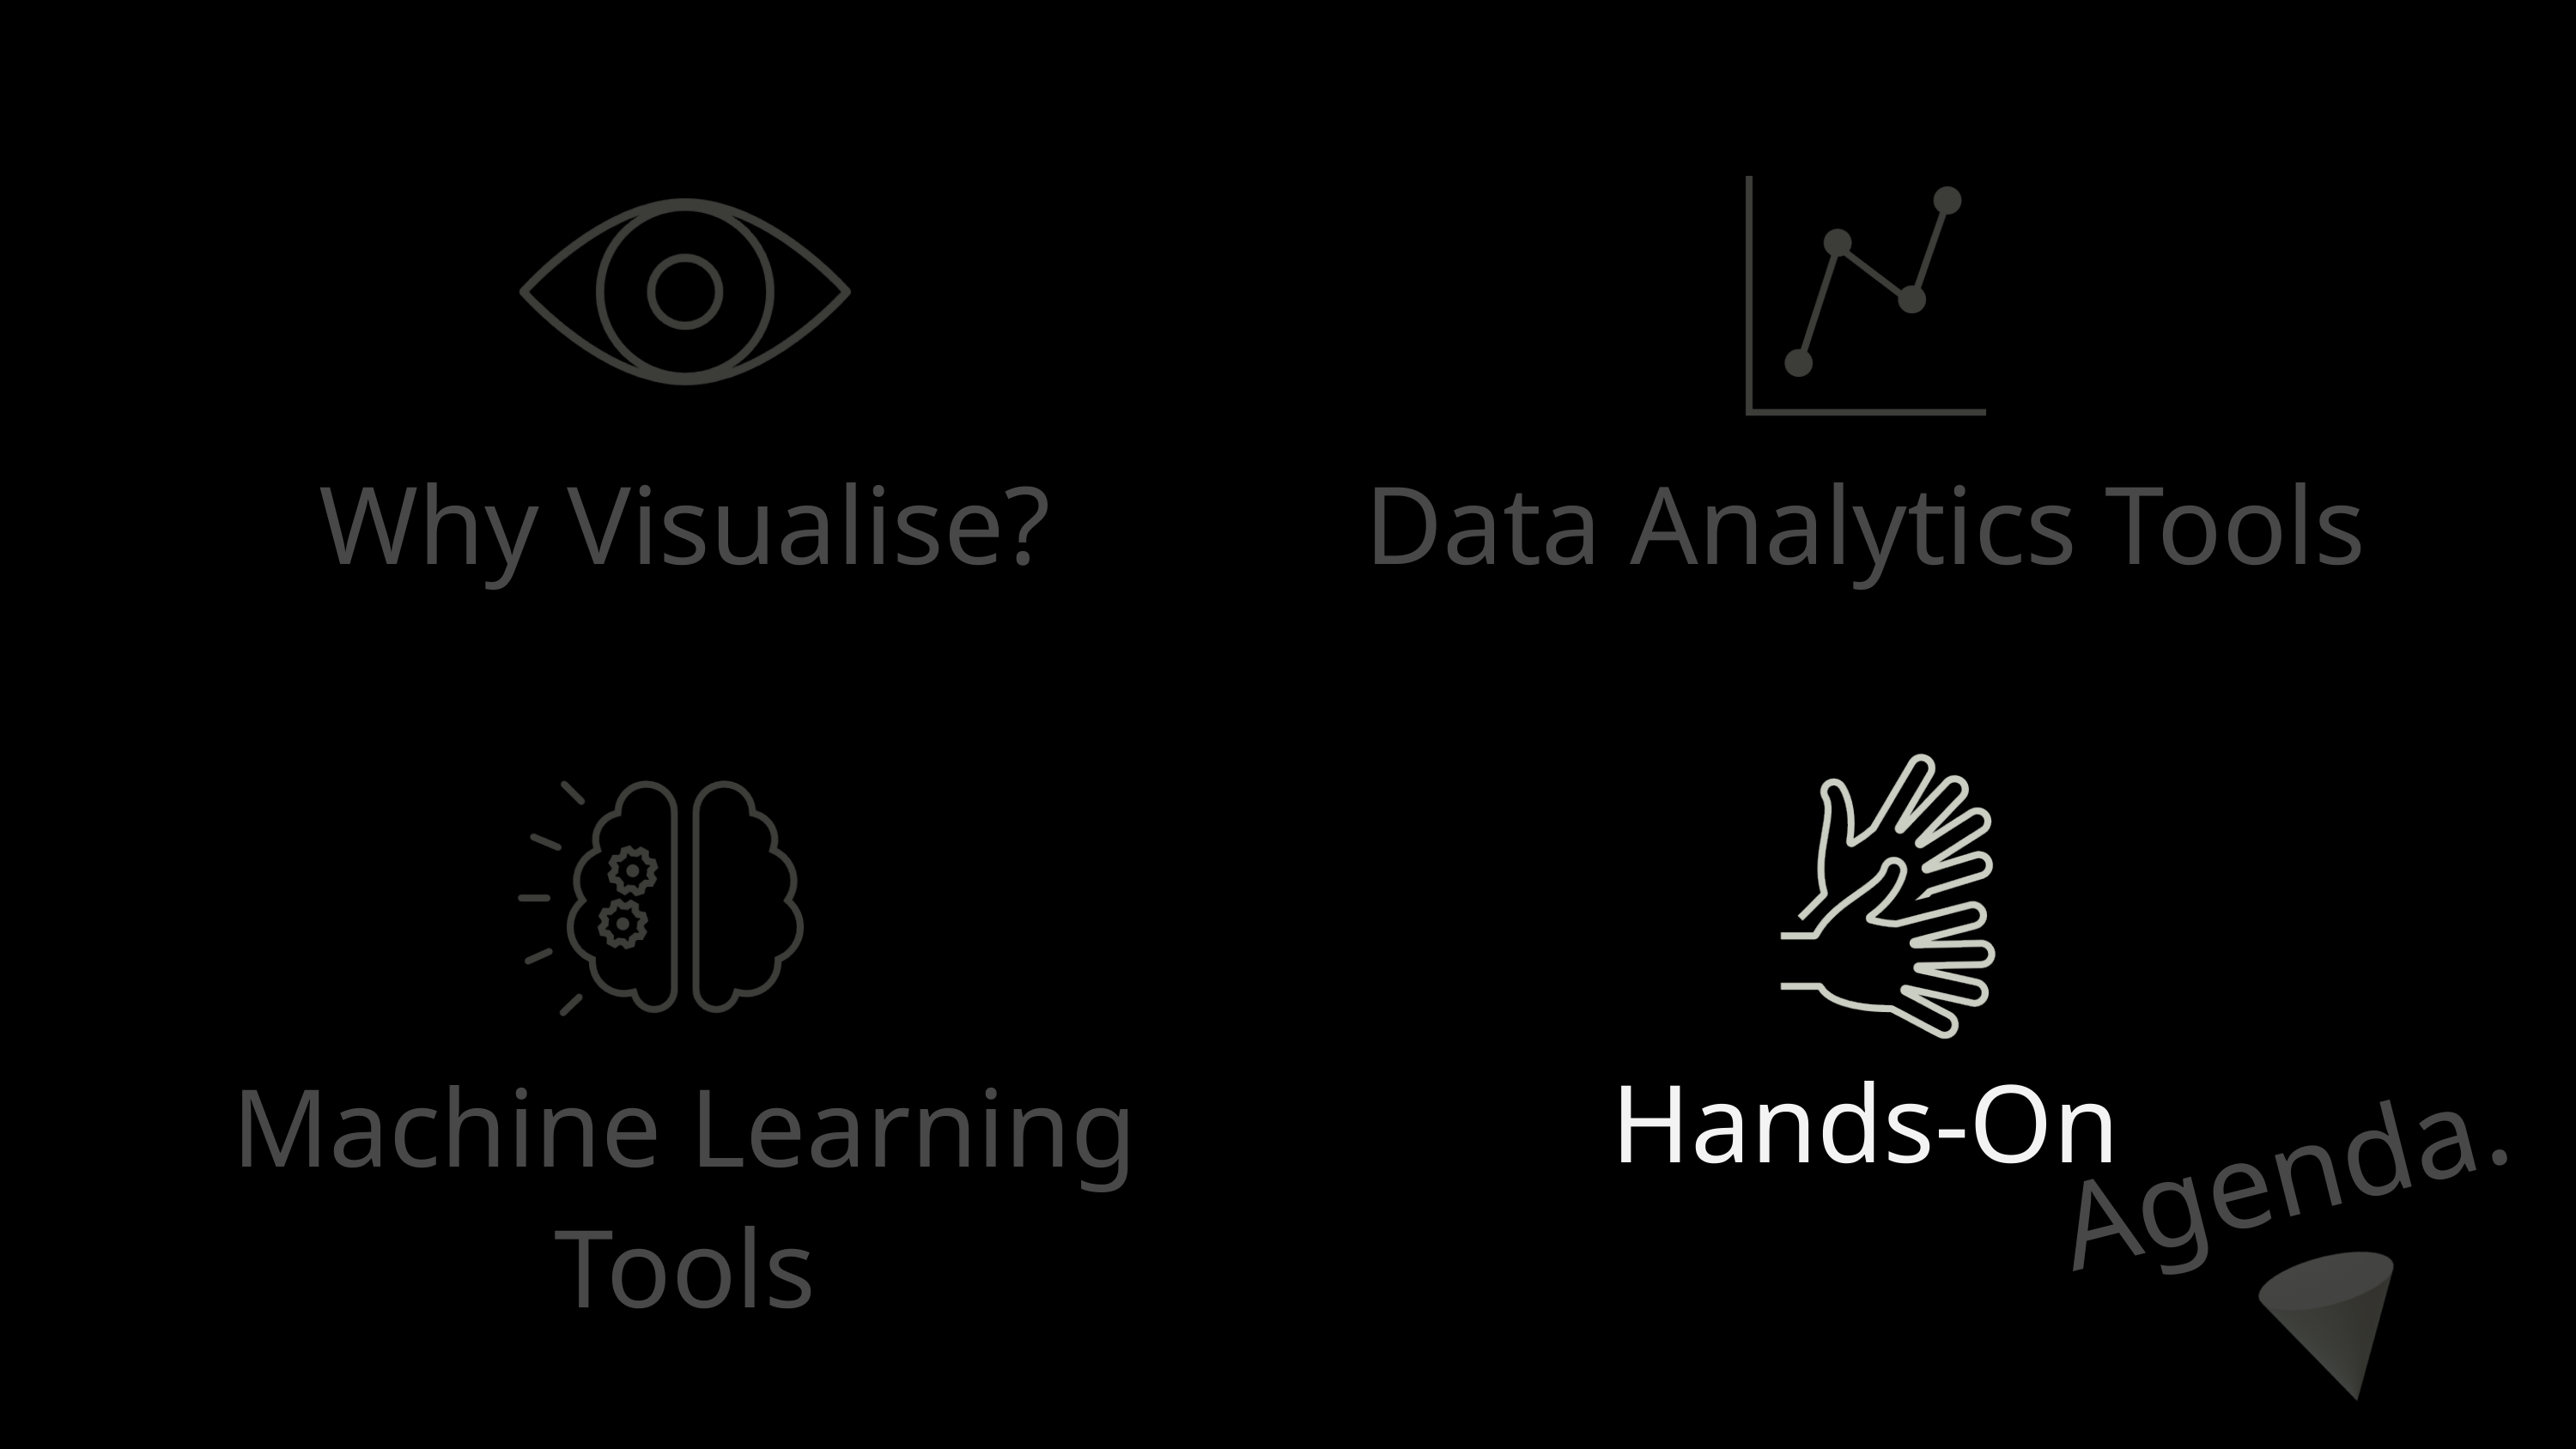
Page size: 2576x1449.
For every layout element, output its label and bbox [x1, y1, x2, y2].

text_box [0, 27, 2576, 1449]
